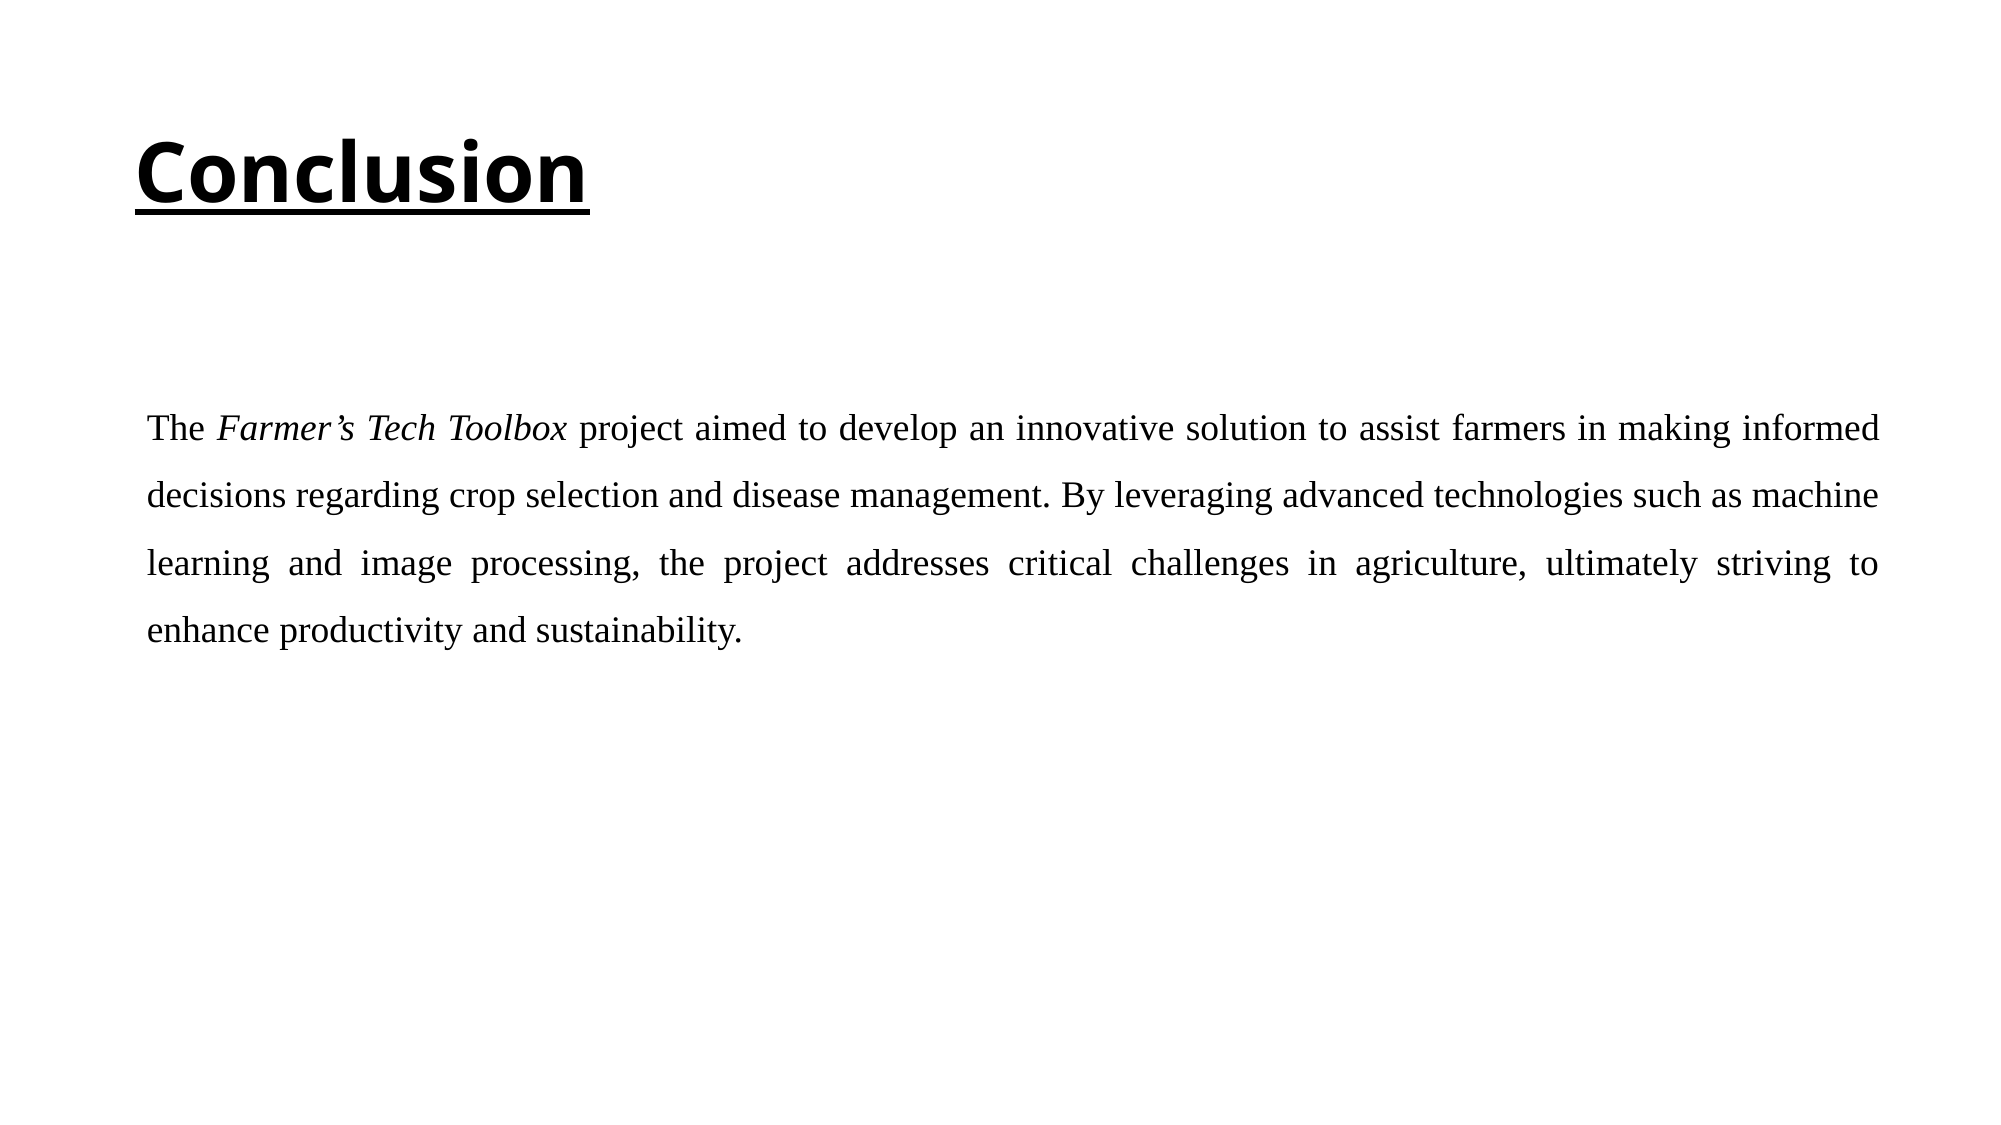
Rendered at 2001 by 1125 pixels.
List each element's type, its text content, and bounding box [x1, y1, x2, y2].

text_box The Farmer’s Tech Toolbox project aimed to develop an innovative solution to assist farmers in making informed decisions regarding crop selection and disease management. By leveraging advanced technologies such as machine learning and image processing, the project addresses critical challenges in agriculture, ultimately striving to enhance productivity and sustainability. [132, 373, 1897, 658]
title Conclusion [119, 82, 1620, 229]
